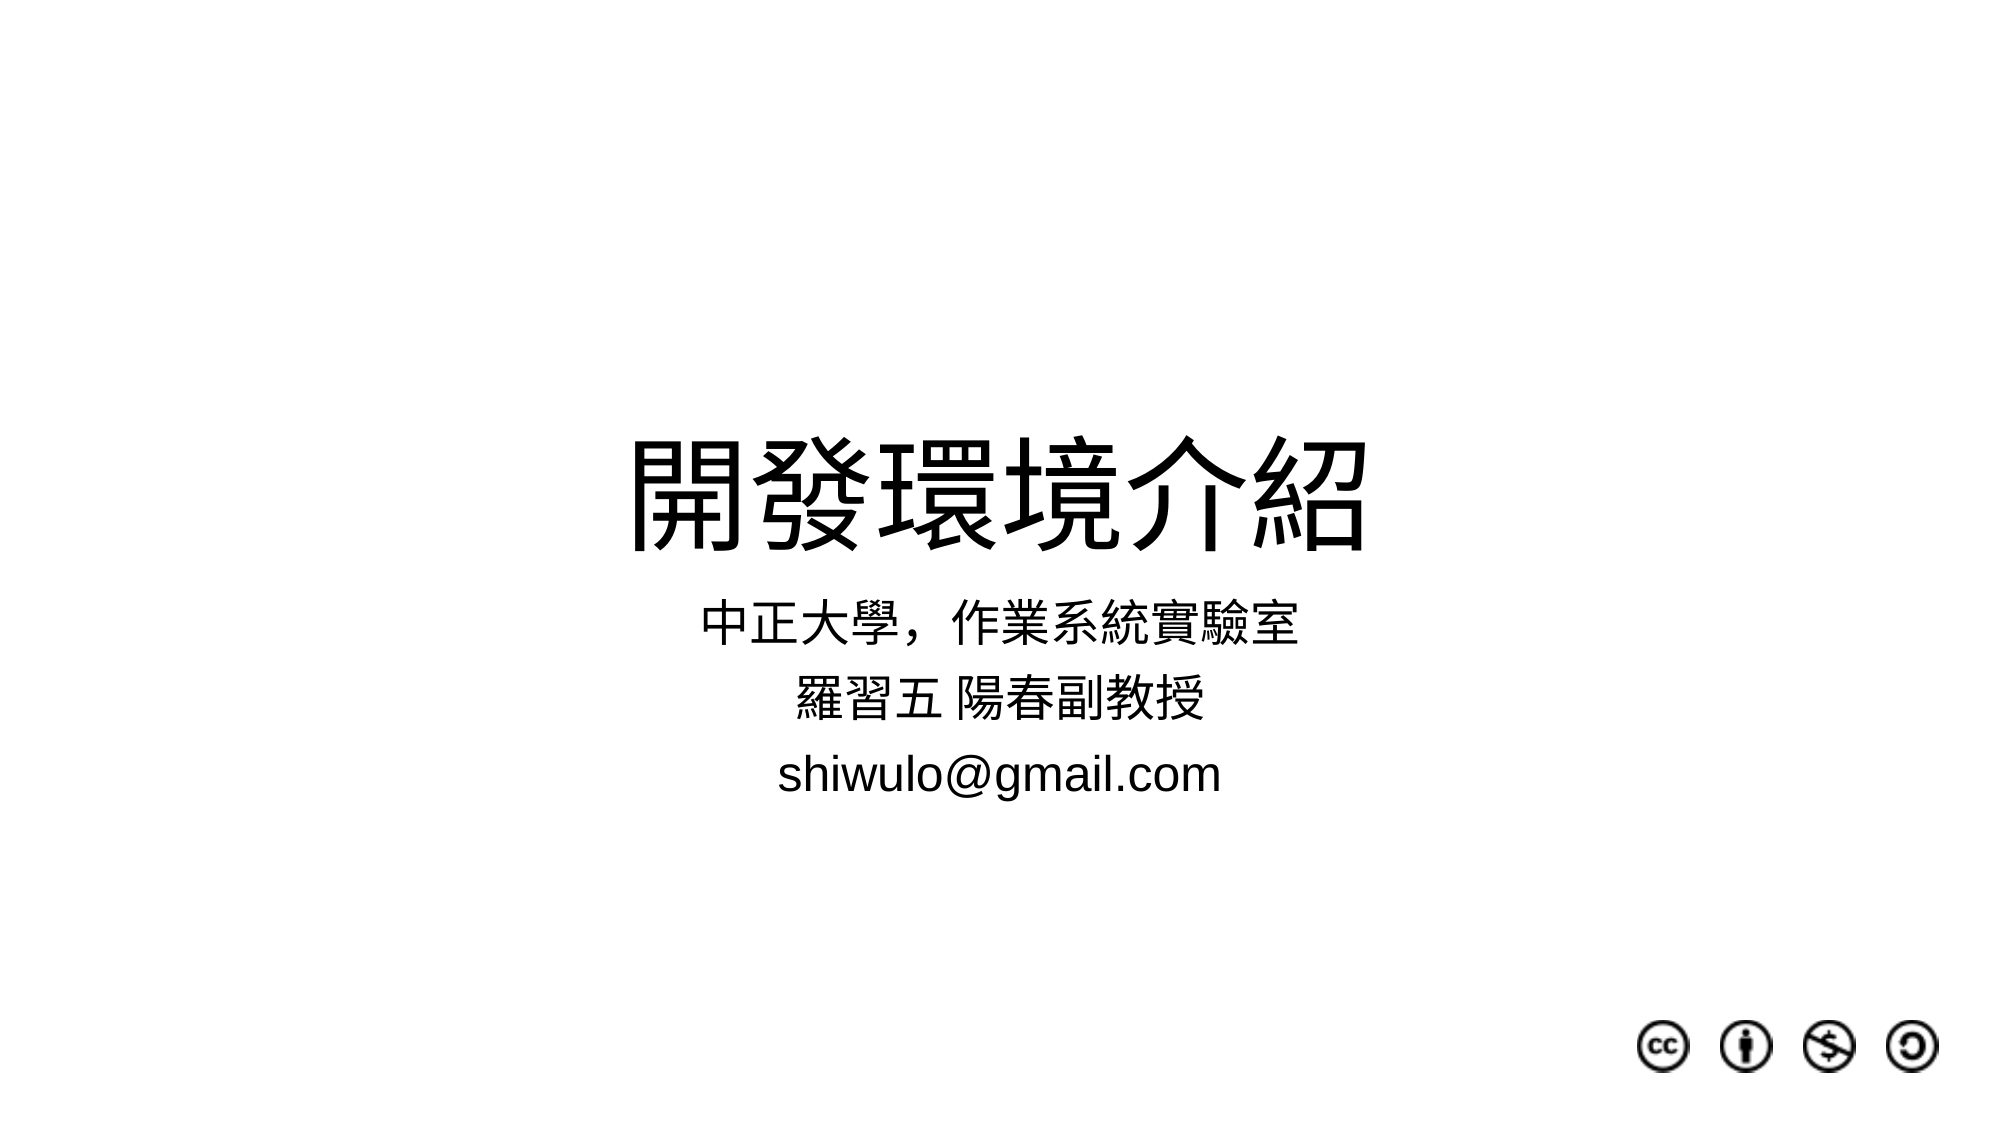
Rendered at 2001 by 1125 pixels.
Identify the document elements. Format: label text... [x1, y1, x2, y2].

picture [1886, 1020, 1939, 1073]
picture [1720, 1020, 1773, 1073]
title 開發環境介紹 [249, 184, 1750, 576]
picture [1637, 1020, 1690, 1073]
picture [1803, 1020, 1856, 1073]
subtitle 中正大學，作業系統實驗室 羅習五 陽春副教授 shiwulo@gmail.com [249, 590, 1750, 863]
